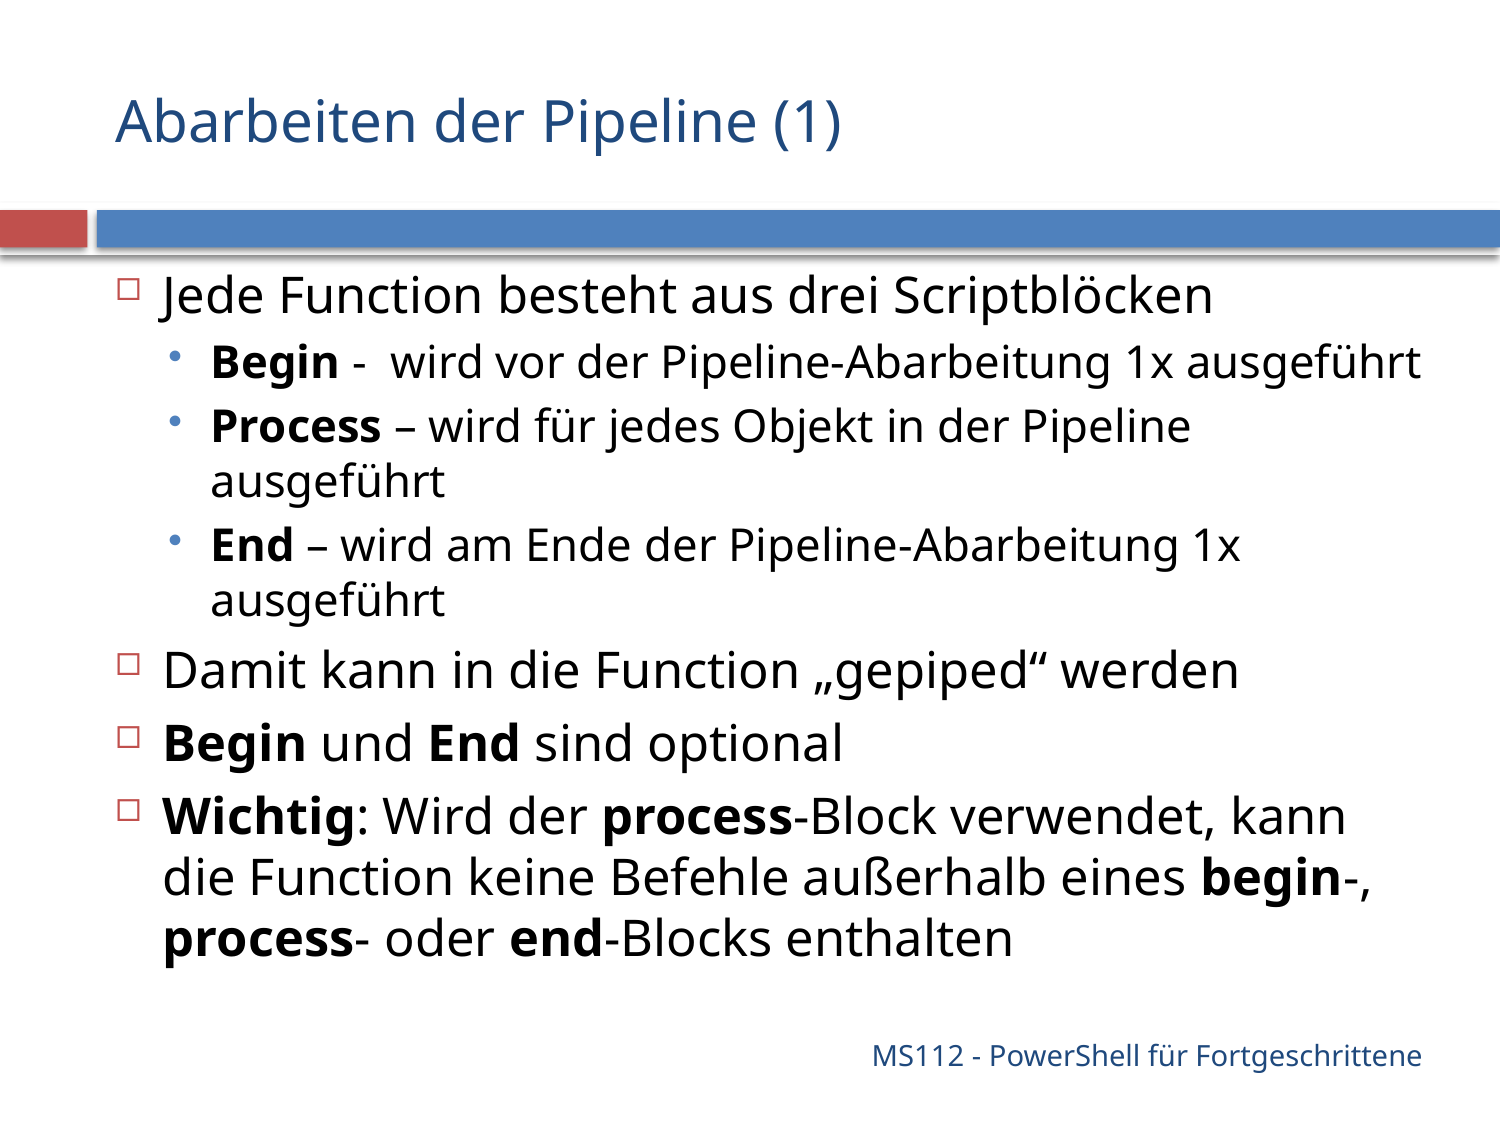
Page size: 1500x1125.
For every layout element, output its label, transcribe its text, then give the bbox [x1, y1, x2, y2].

footer MS112 - PowerShell für Fortgeschrittene [99, 1024, 1438, 1085]
list Jede Function besteht aus drei Scriptblöcken Begin - wird vor der Pipeline-Abarbeitung 1x ausgeführt Process – wird für jedes Objekt in der Pipeline ausgeführt End – wird am Ende der Pipeline-Abarbeitung 1x ausgeführt Damit kann in die Function „gepiped“ werden Begin und End sind optional Wichtig: Wird der process-Block verwendet, kann die Function keine Befehle außerhalb eines begin-, process- oder end-Blocks enthalten [100, 255, 1438, 993]
title Abarbeiten der Pipeline (1) [100, 37, 1438, 200]
